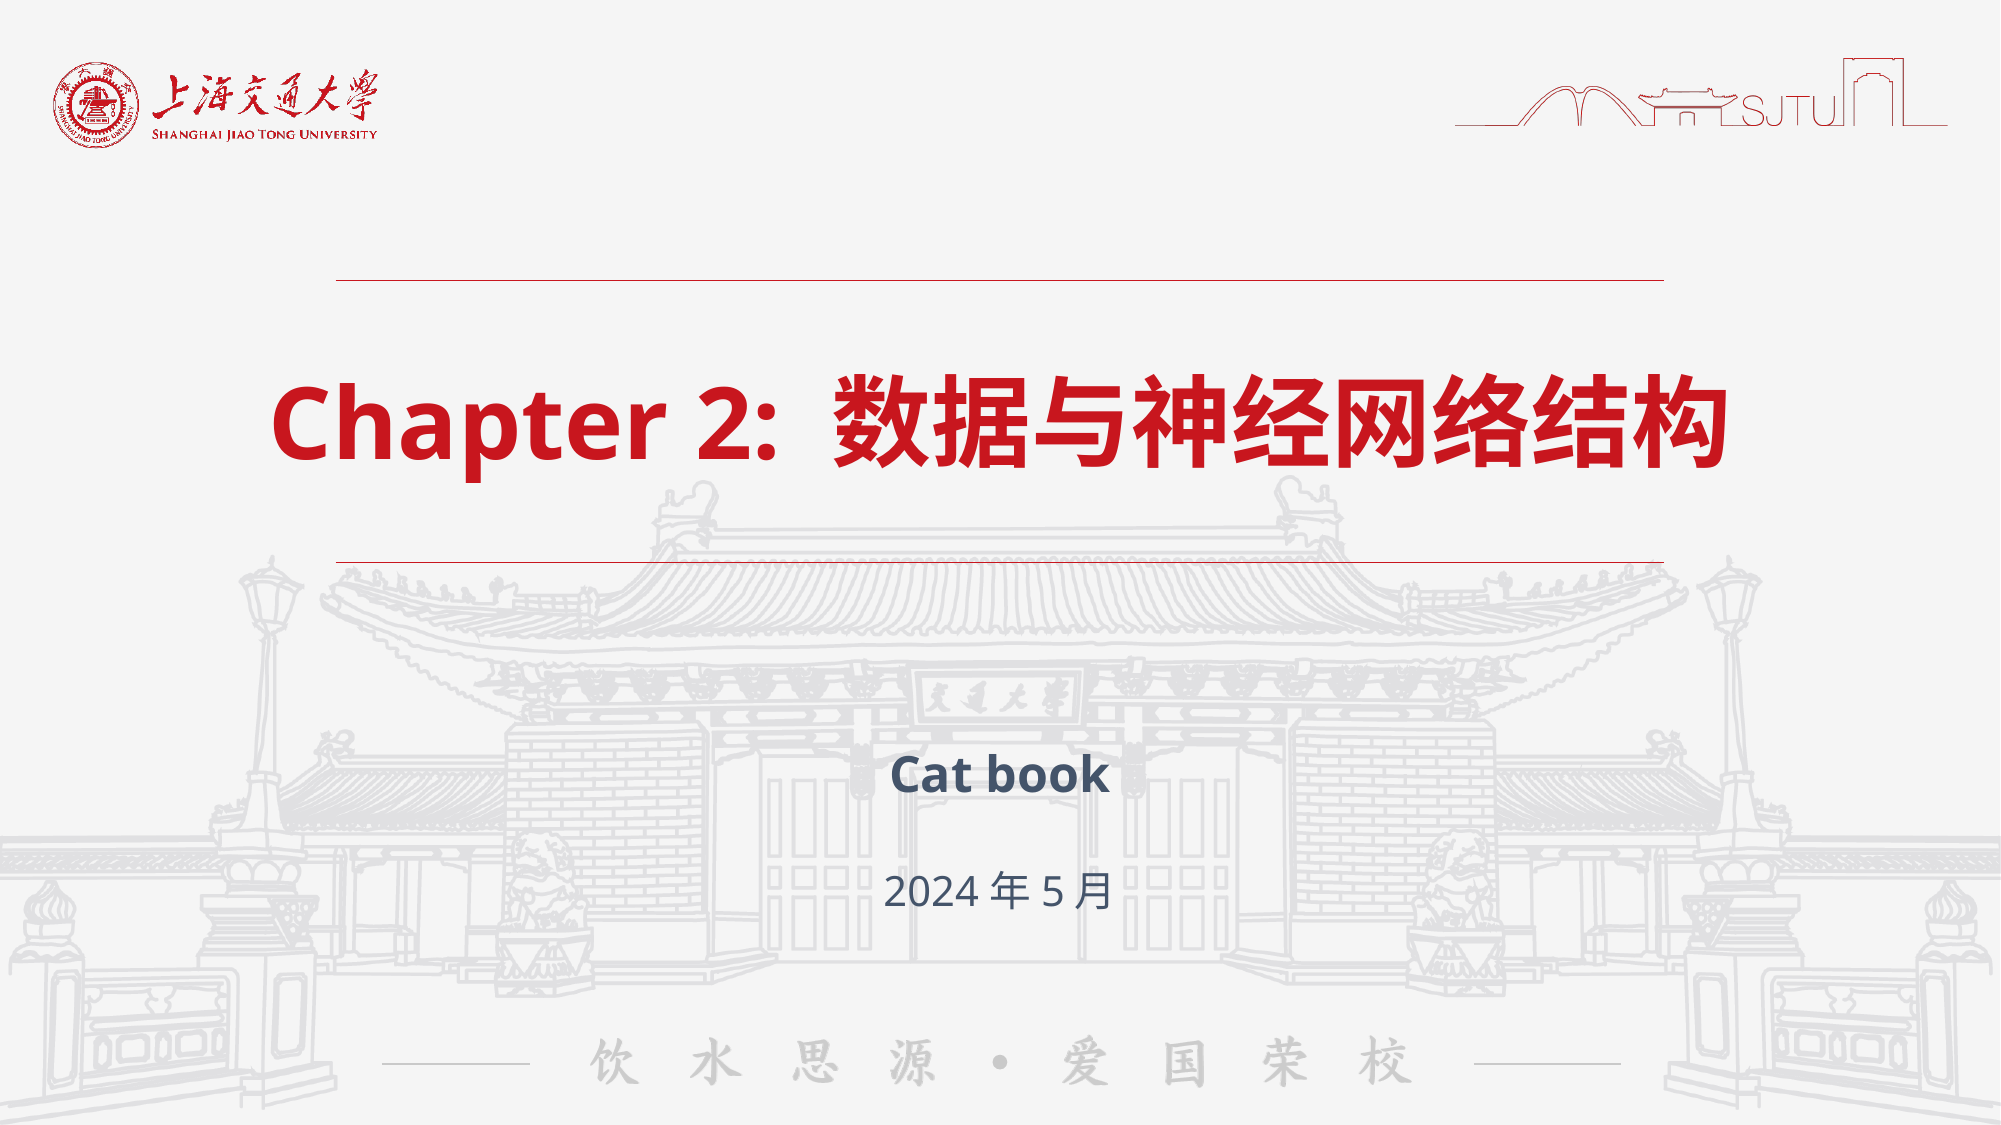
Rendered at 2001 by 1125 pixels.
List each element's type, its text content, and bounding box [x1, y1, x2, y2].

list Cat book [661, 723, 1339, 822]
picture [36, 45, 393, 163]
list 2024年5月 [761, 852, 1239, 927]
title Chapter 2: 数据与神经网络结构 [175, 332, 1825, 507]
picture [1455, 58, 1948, 126]
